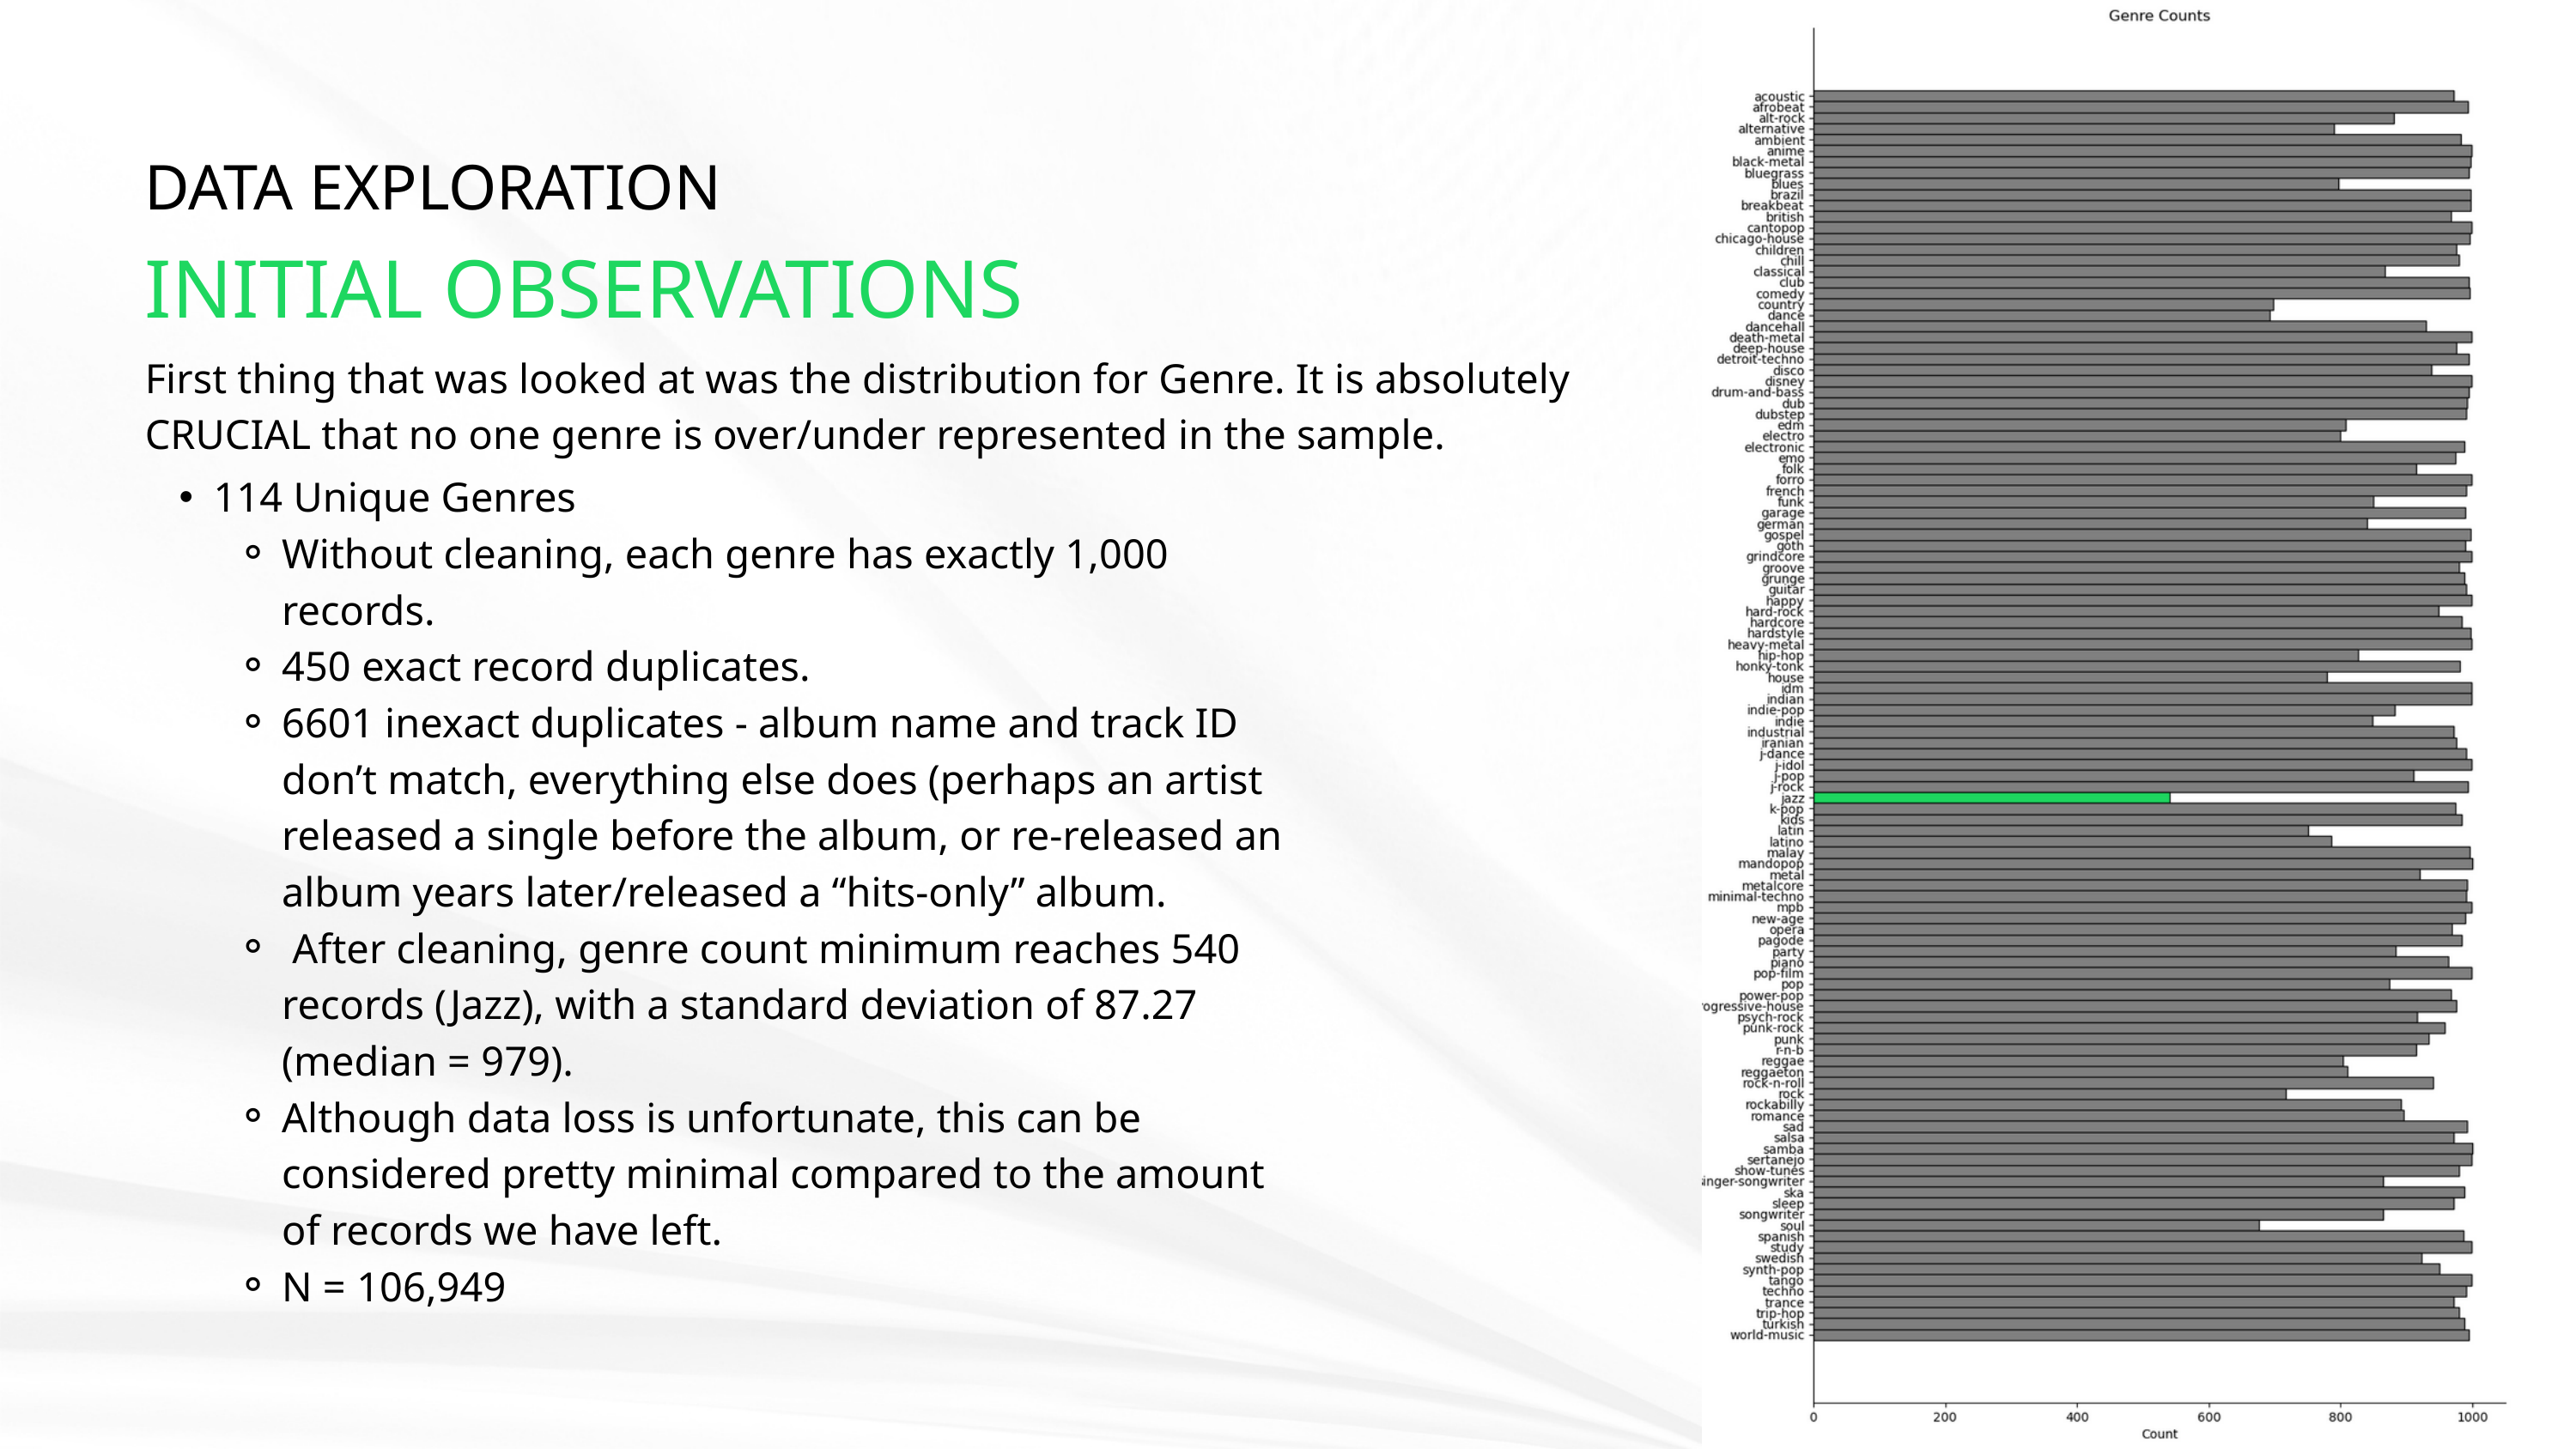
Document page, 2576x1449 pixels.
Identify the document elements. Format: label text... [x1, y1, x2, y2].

text_box [0, 0, 1702, 1449]
text_box First thing that was looked at was the distribution for Genre. It is absolutely CRUCIAL that no one genre is over/under represented in the sample. [144, 344, 1661, 458]
text_box INITIAL OBSERVATIONS [144, 222, 1139, 335]
text_box DATA EXPLORATION [144, 135, 901, 222]
text_box 114 Unique Genres Without cleaning, each genre has exactly 1,000 records. 450 exact record duplicates. 6601 inexact duplicates - album name and track ID don’t match, everything else does (perhaps an artist released a single before the album, or re-released an album years later/released a “hits-only” album. After cleaning, genre count minimum reaches 540 records (Jazz), with a standard deviation of 87.27 (median = 979). Although data loss is unfortunate, this can be considered pretty minimal compared to the amount of records we have left. N = 106,949 [144, 464, 1312, 1310]
text_box [1702, 0, 2576, 1449]
